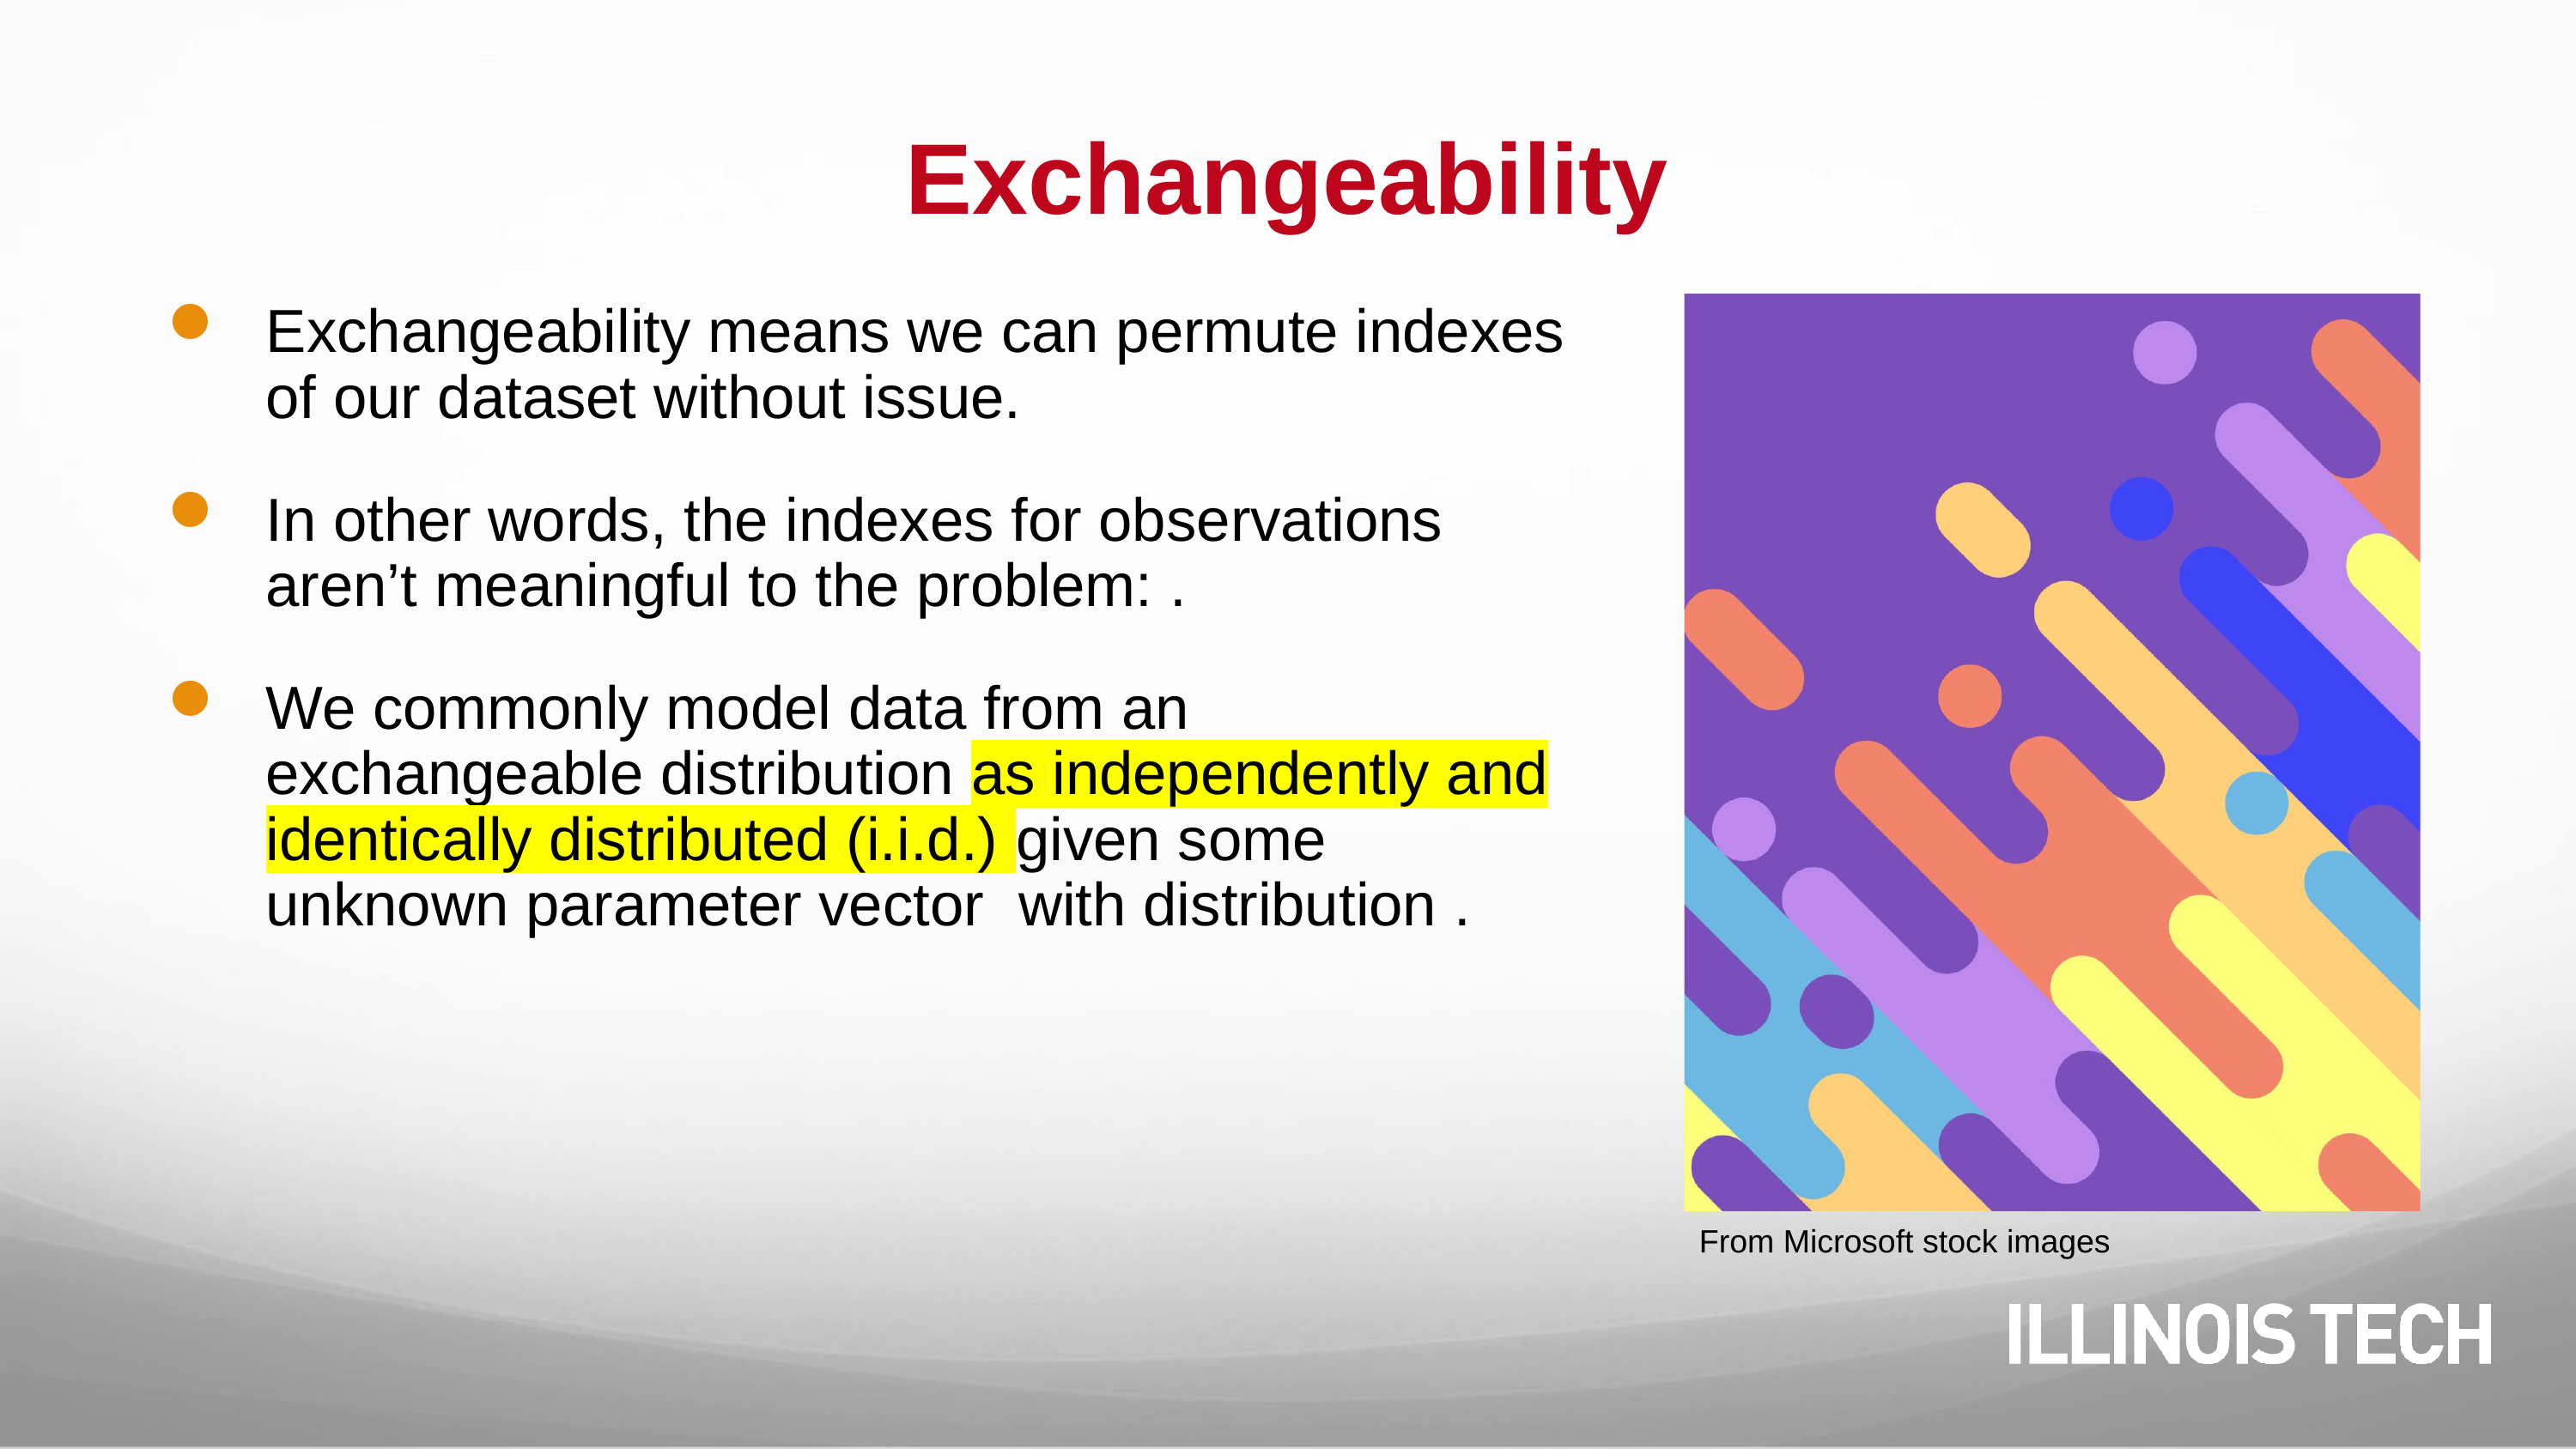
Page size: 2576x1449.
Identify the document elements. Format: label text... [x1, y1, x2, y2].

title Exchangeability [155, 22, 2421, 241]
picture [0, 0, 2576, 1449]
text_box From Microsoft stock images [1686, 1229, 2123, 1266]
